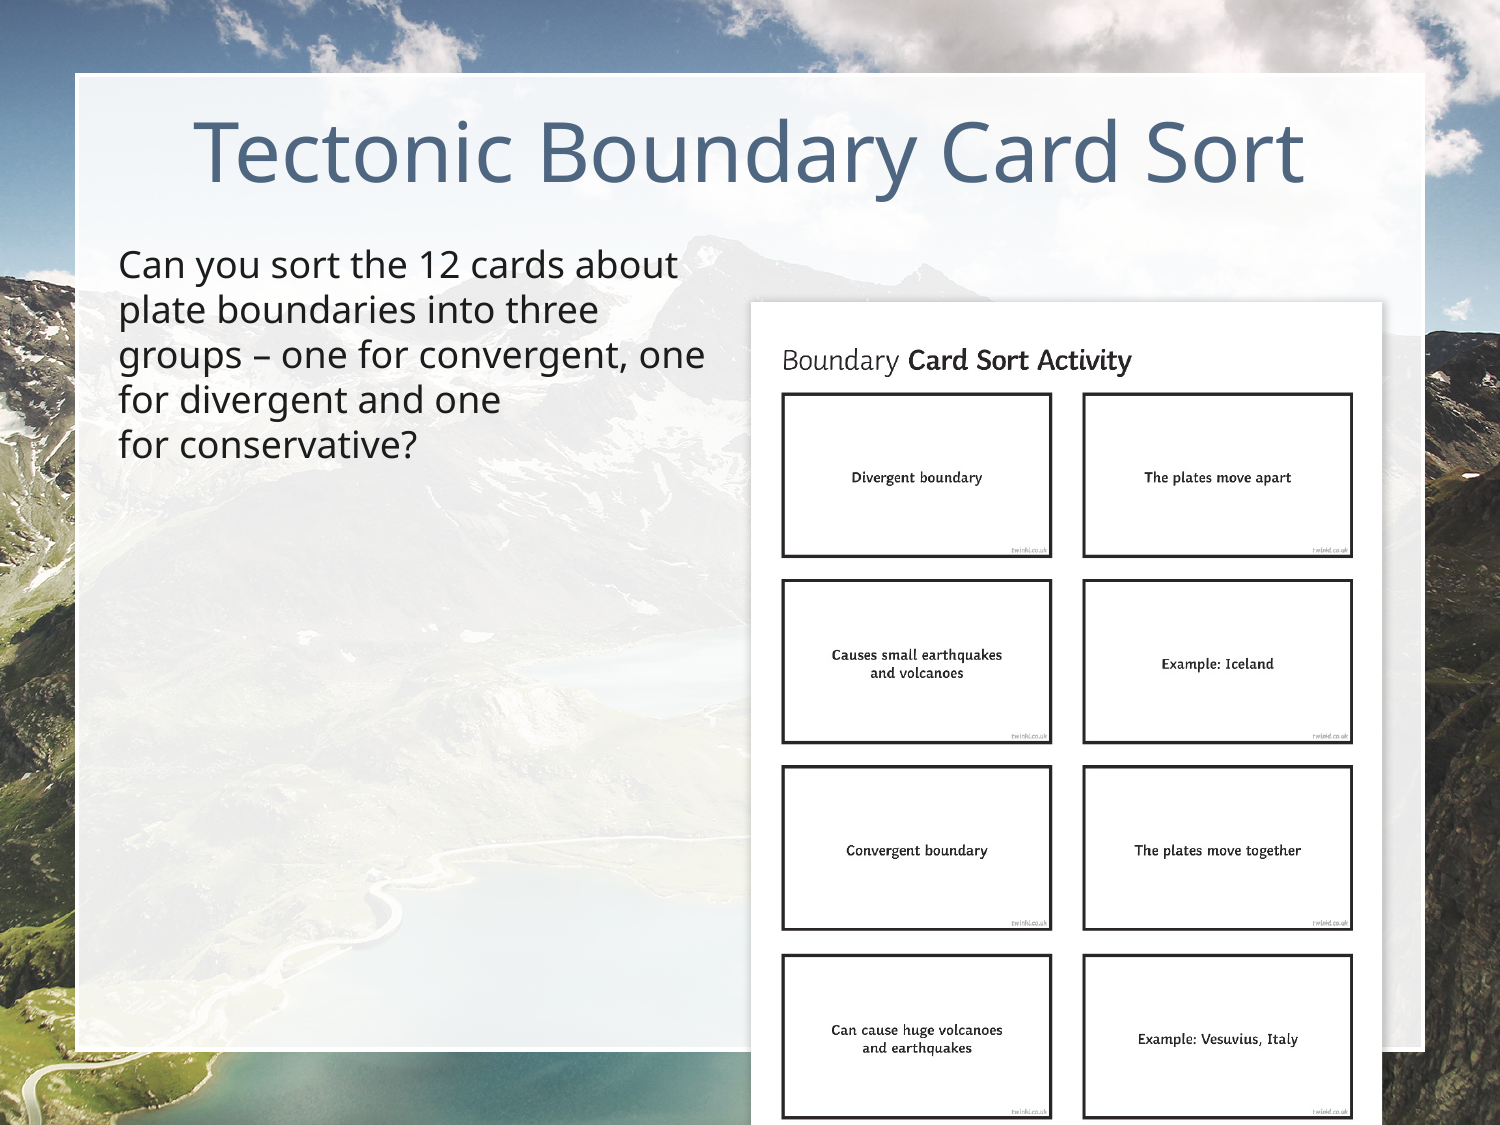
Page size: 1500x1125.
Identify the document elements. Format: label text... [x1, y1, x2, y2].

list Can you sort the 12 cards about plate boundaries into three groups – one for convergent, one for divergent and one for conservative? [76, 233, 768, 1053]
title Tectonic Boundary Card Sort [76, 75, 1424, 233]
picture [0, 0, 1500, 1125]
